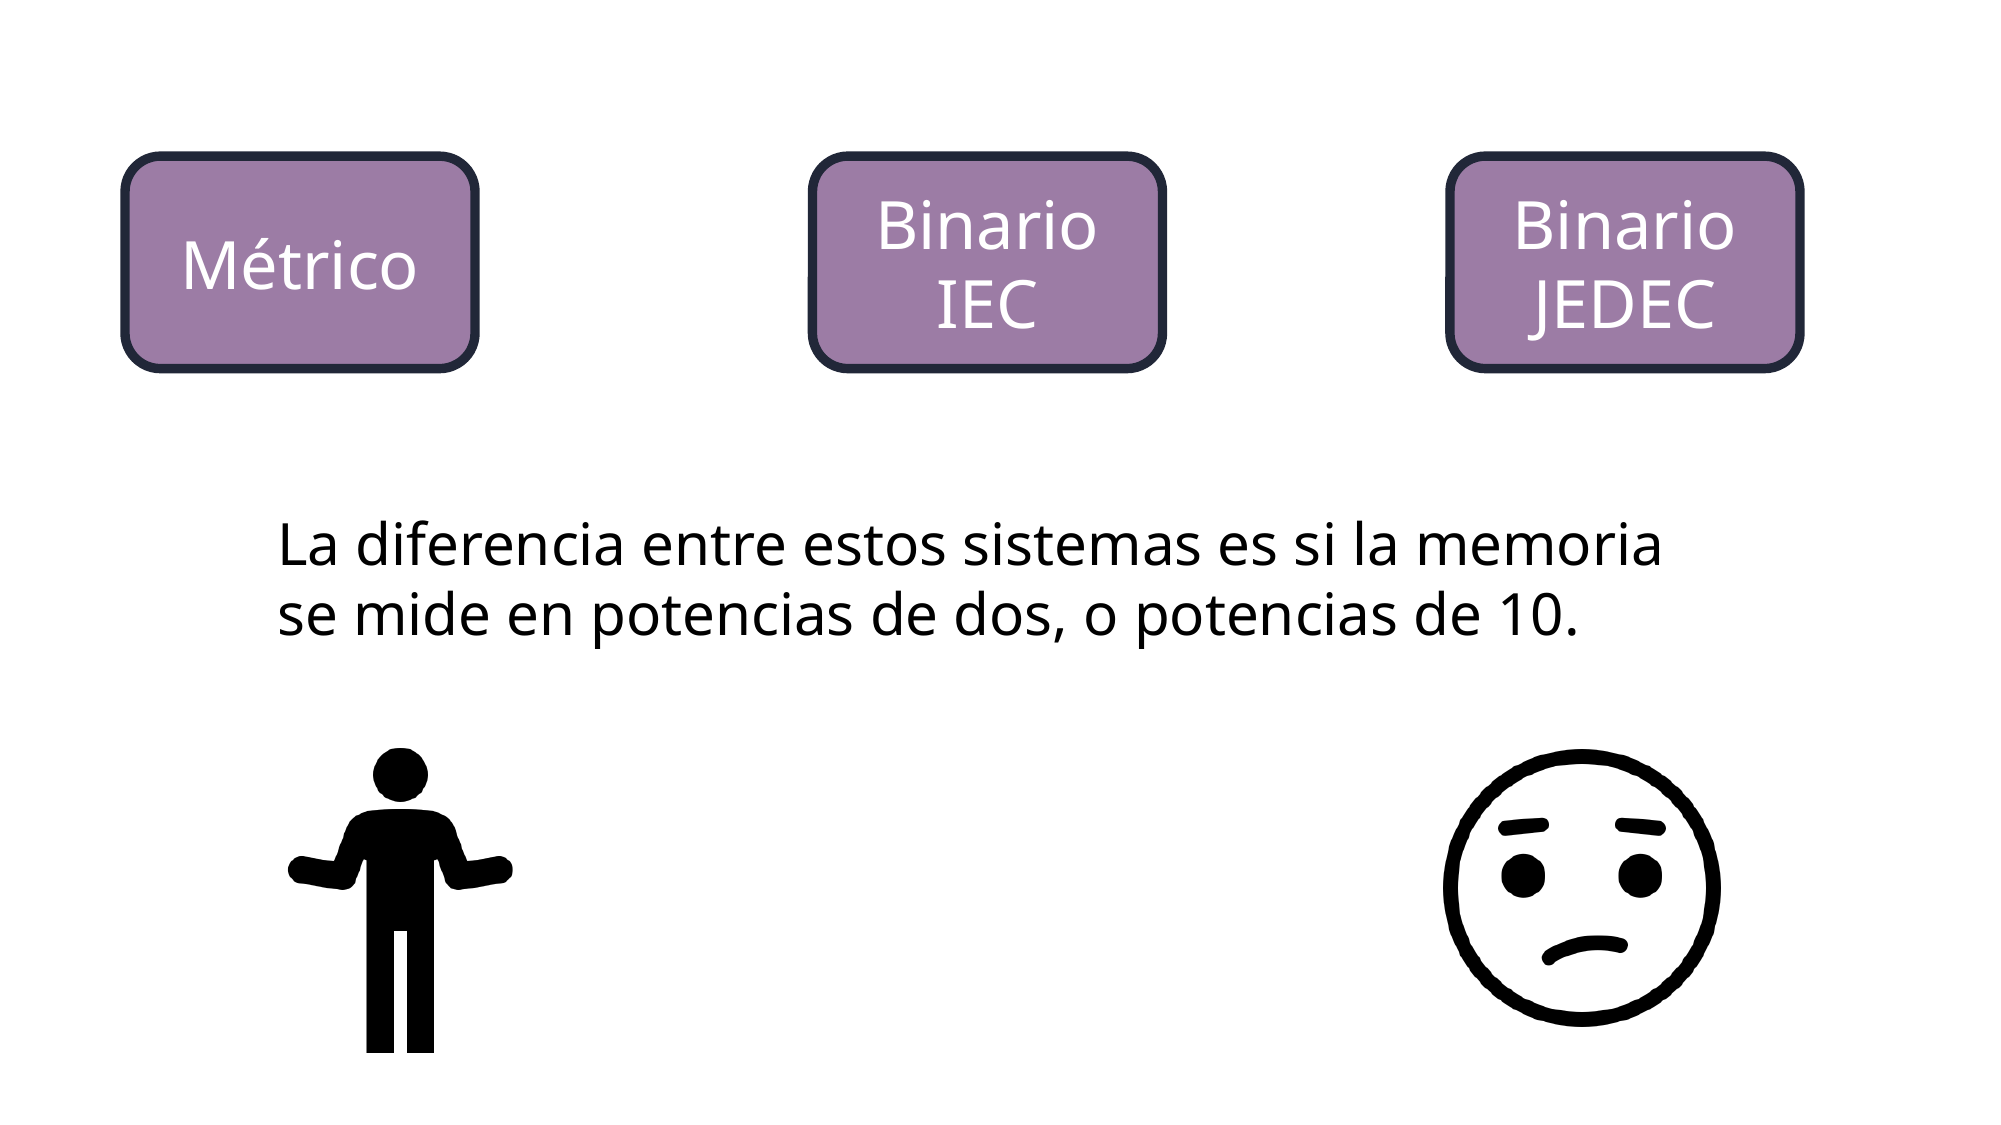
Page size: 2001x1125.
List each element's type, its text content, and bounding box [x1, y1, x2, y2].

text_box Binario IEC [811, 155, 1164, 370]
text_box Binario JEDEC [1448, 155, 1802, 370]
picture [237, 737, 563, 1063]
picture [1406, 712, 1757, 1063]
text_box Métrico [123, 155, 477, 370]
text_box La diferencia entre estos sistemas es si la memoria se mide en potencias de dos, o potencias de 10. [262, 499, 1738, 655]
